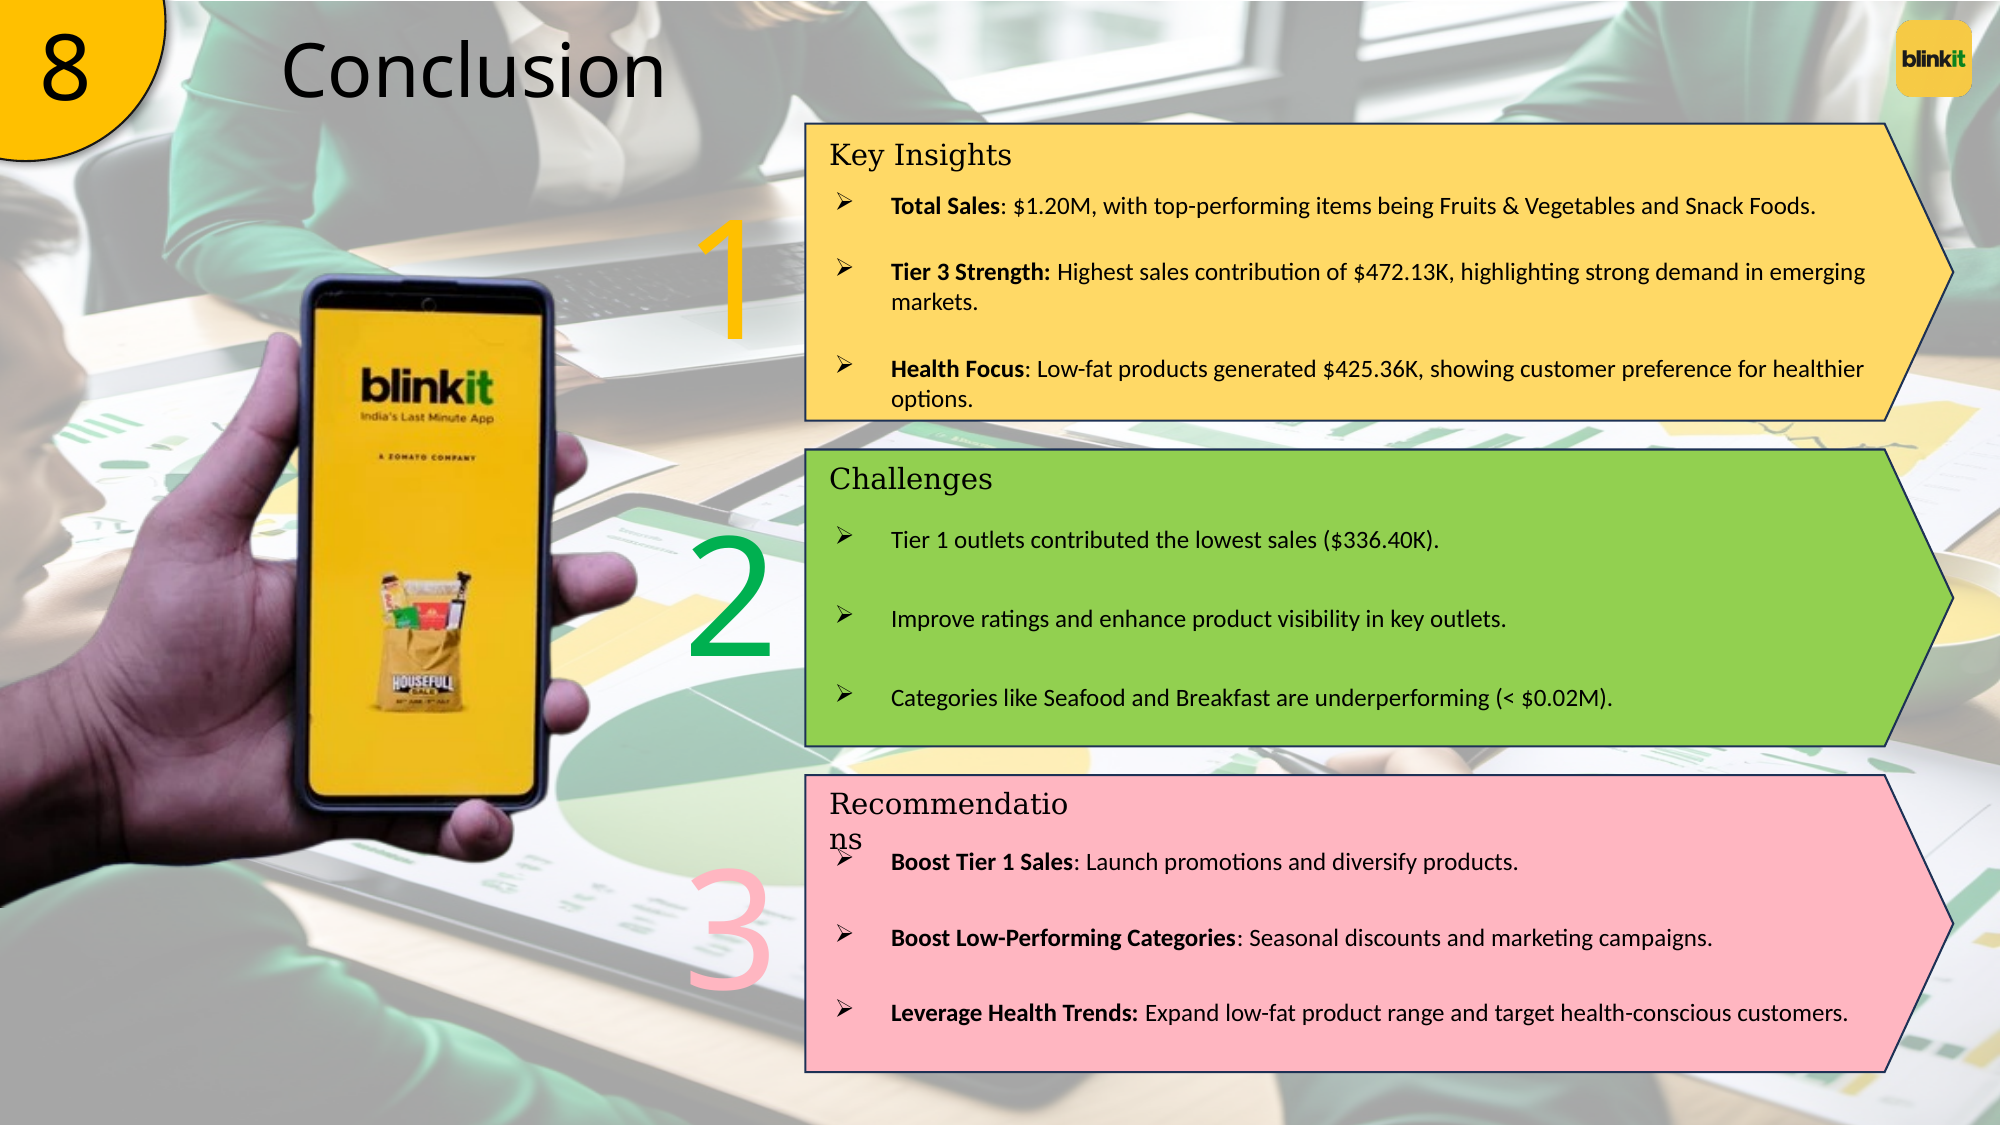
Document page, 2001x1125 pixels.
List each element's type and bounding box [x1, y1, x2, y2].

text_box [805, 775, 1954, 1073]
text_box [1017, 449, 1954, 747]
picture [0, 1, 2000, 1125]
